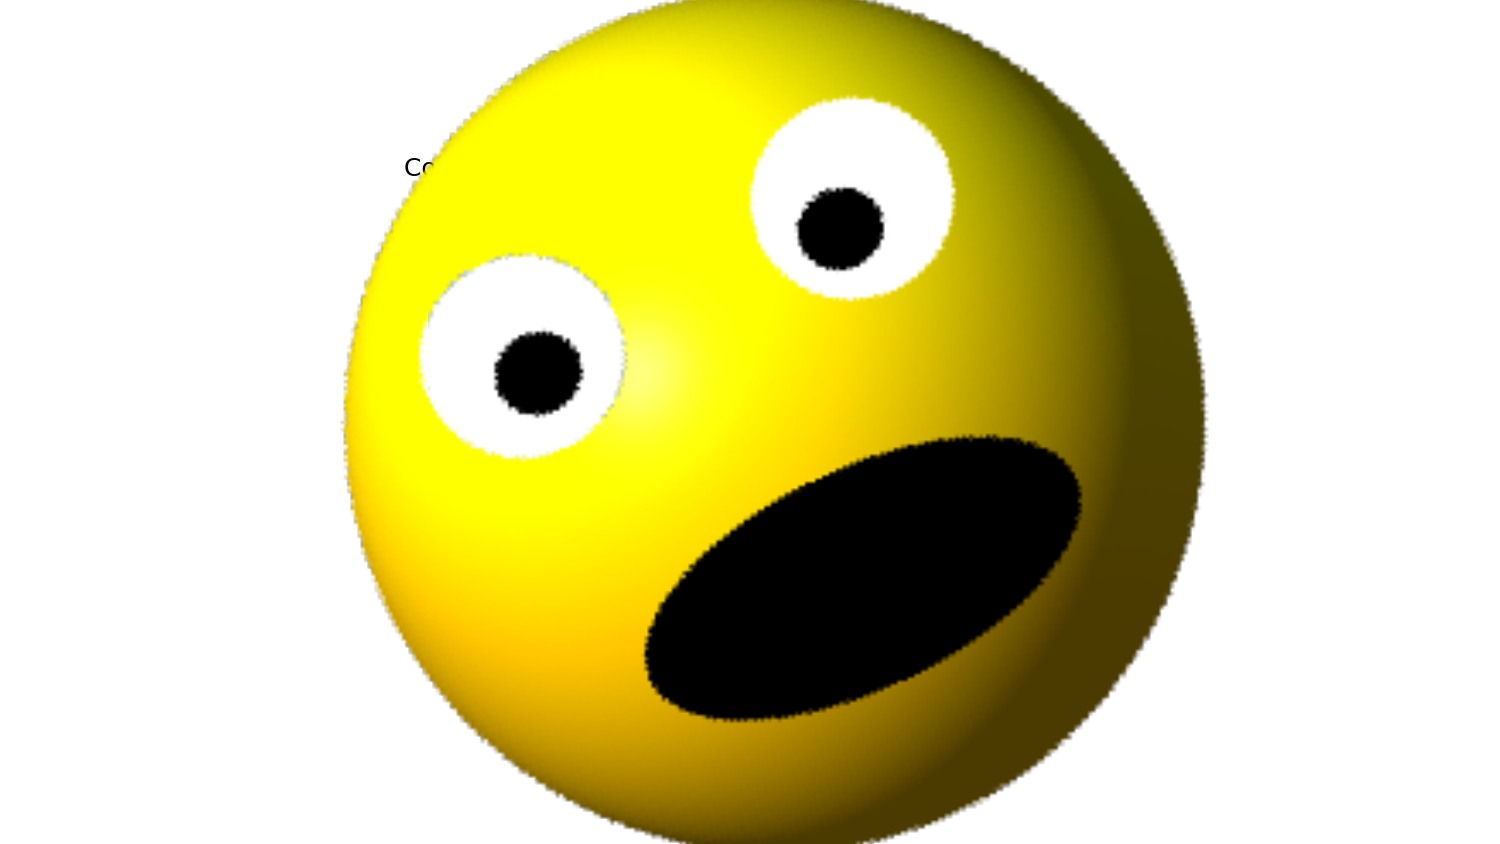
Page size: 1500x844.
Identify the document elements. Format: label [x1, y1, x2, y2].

picture [200, 0, 1349, 844]
